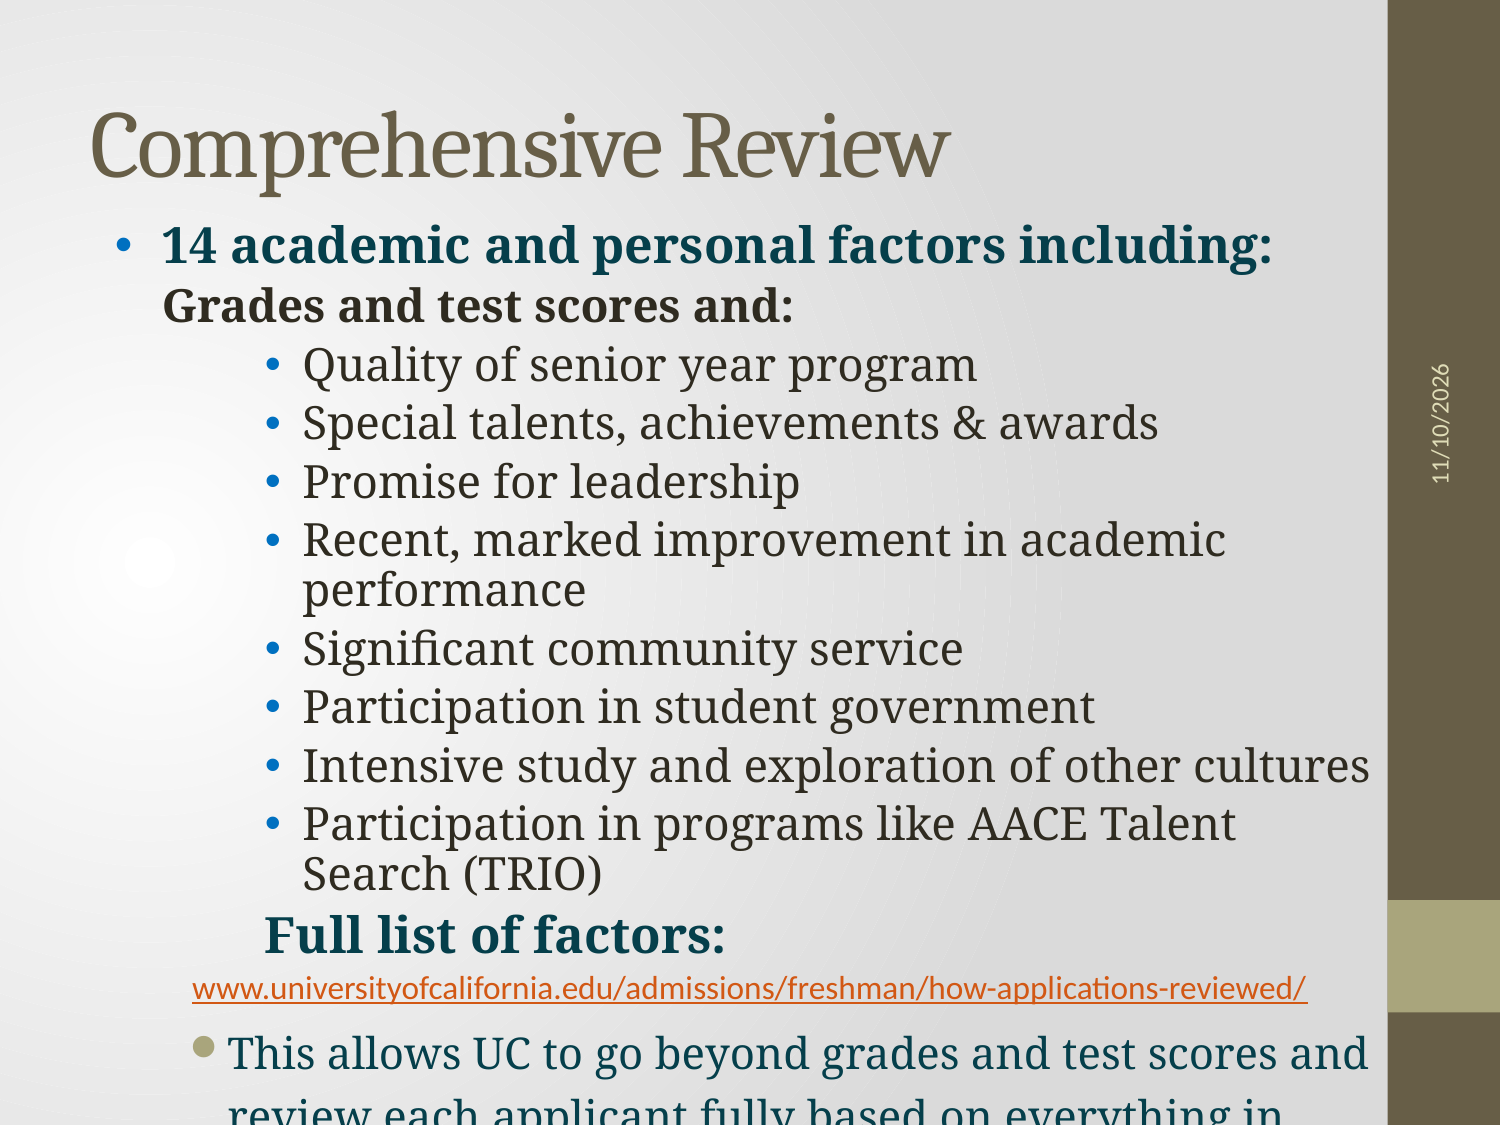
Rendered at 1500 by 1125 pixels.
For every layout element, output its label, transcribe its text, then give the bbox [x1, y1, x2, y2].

list 14 academic and personal factors including: Grades and test scores and: Quality of senior year program Special talents, achievements & awards Promise for leadership Recent, marked improvement in academic performance Significant community service Participation in student government Intensive study and exploration of other cultures Participation in programs like AACE Talent Search (TRIO) Full list of factors: www.universityofcalifornia.edu/admissions/freshman/how-applications-reviewed/ This allows UC to go beyond grades and test scores and review each applicant fully based on everything in their application. [24, 212, 1401, 1001]
title Comprehensive Review [75, 45, 1325, 212]
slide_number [1408, 100, 1469, 501]
